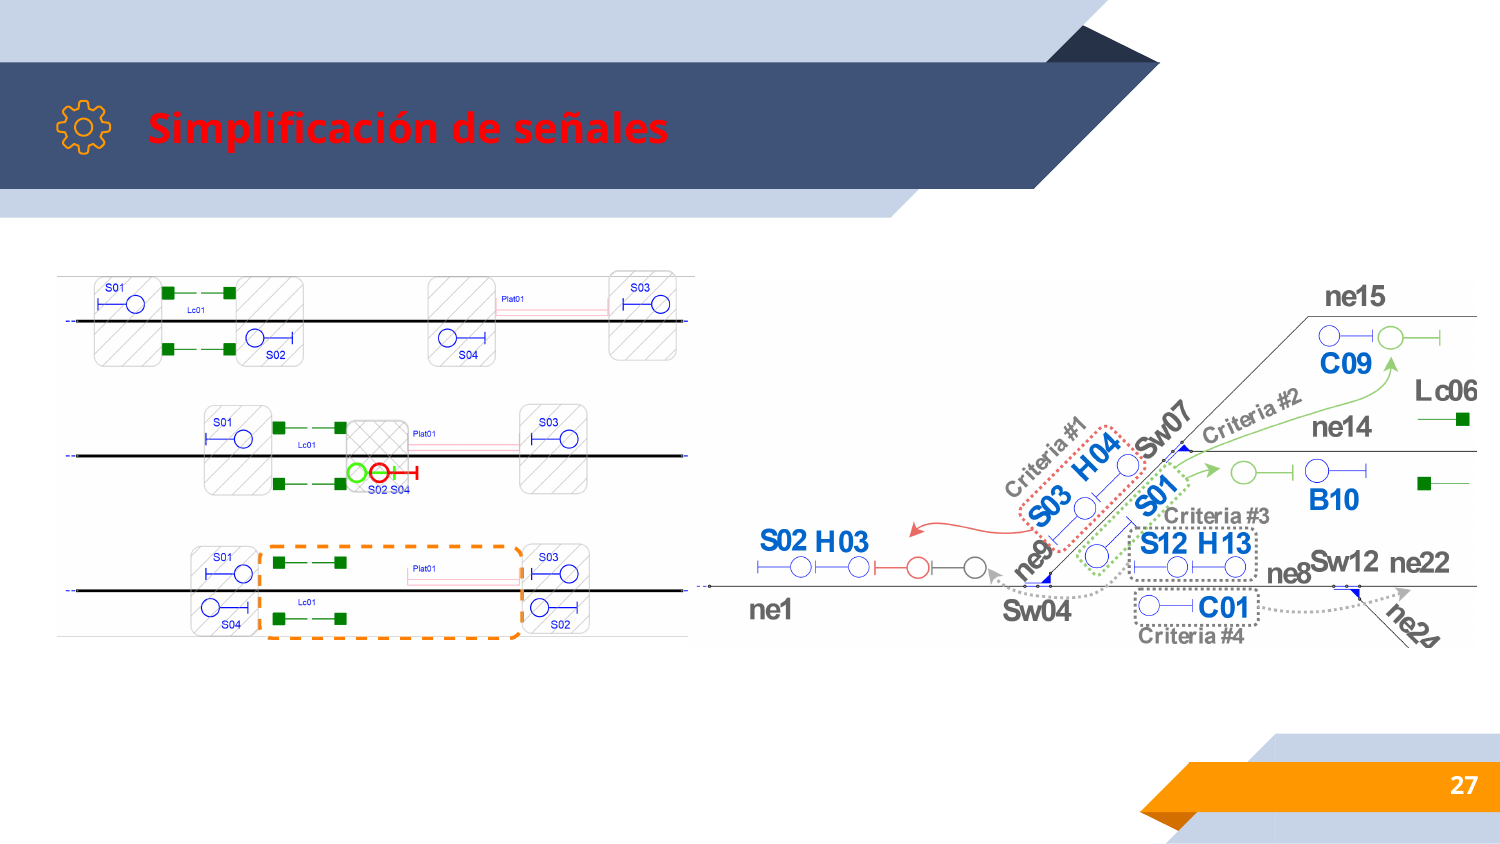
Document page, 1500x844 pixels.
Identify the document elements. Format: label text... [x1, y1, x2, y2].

picture [57, 270, 1477, 649]
title Simplificación de señales [133, 64, 1035, 190]
slide_number 27 [1249, 760, 1494, 813]
